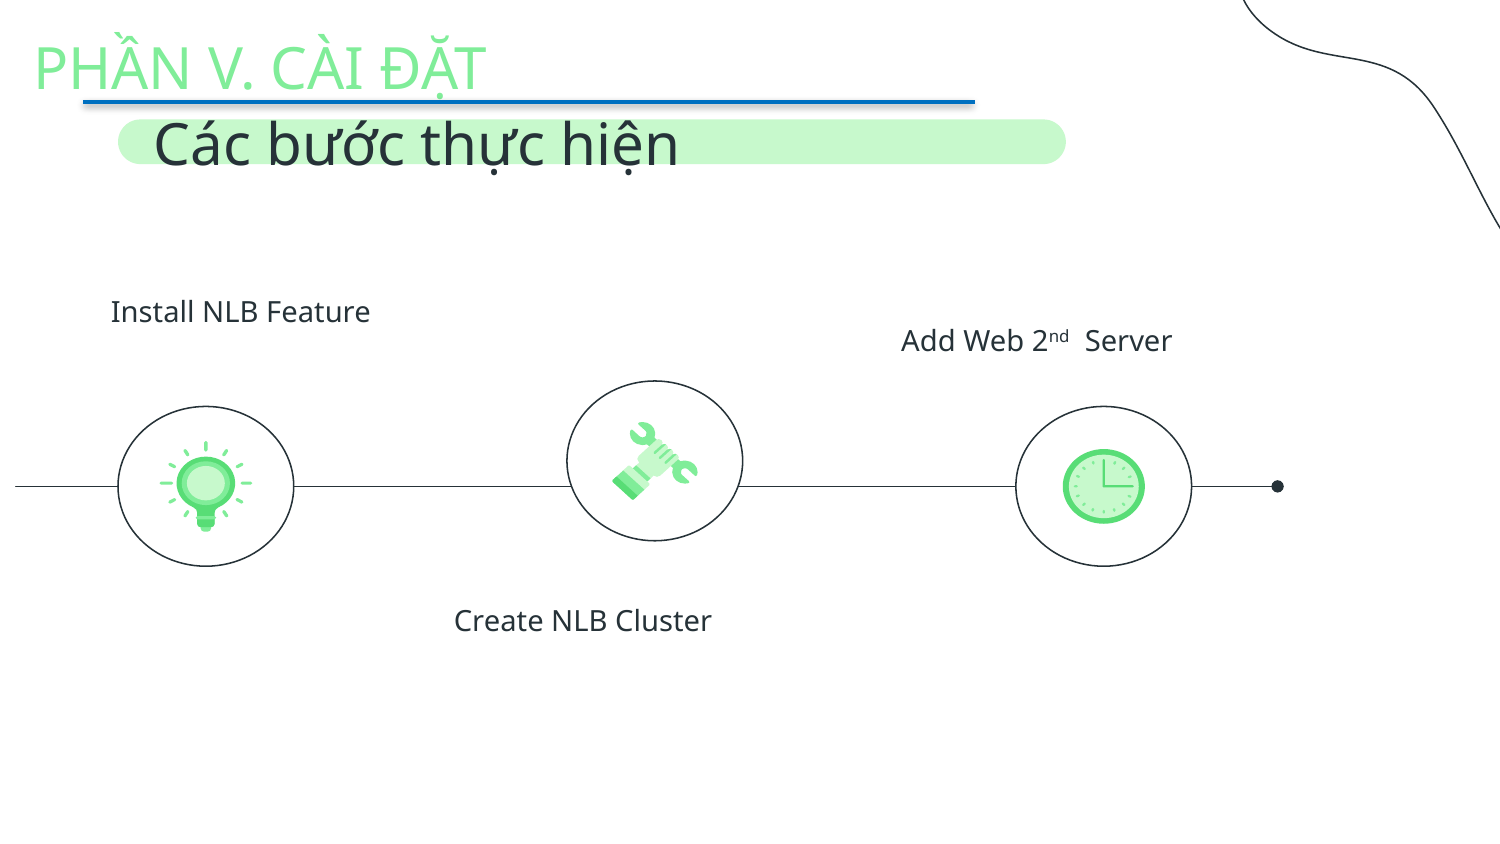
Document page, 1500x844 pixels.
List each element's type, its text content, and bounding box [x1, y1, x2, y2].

text_box [1015, 406, 1192, 485]
subtitle Create NLB Cluster [438, 587, 837, 649]
text_box Các bước thực hiện [138, 91, 1403, 193]
text_box [118, 495, 294, 567]
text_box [611, 421, 698, 500]
title PHẦN V. CÀI ĐẶT [18, 16, 1348, 117]
text_box [118, 406, 294, 485]
text_box [566, 380, 743, 485]
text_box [1062, 448, 1146, 524]
subtitle Install NLB Feature [95, 278, 494, 340]
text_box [158, 440, 254, 532]
subtitle Add Web 2nd Server [886, 307, 1405, 369]
text_box [1016, 495, 1192, 567]
text_box [575, 495, 735, 541]
